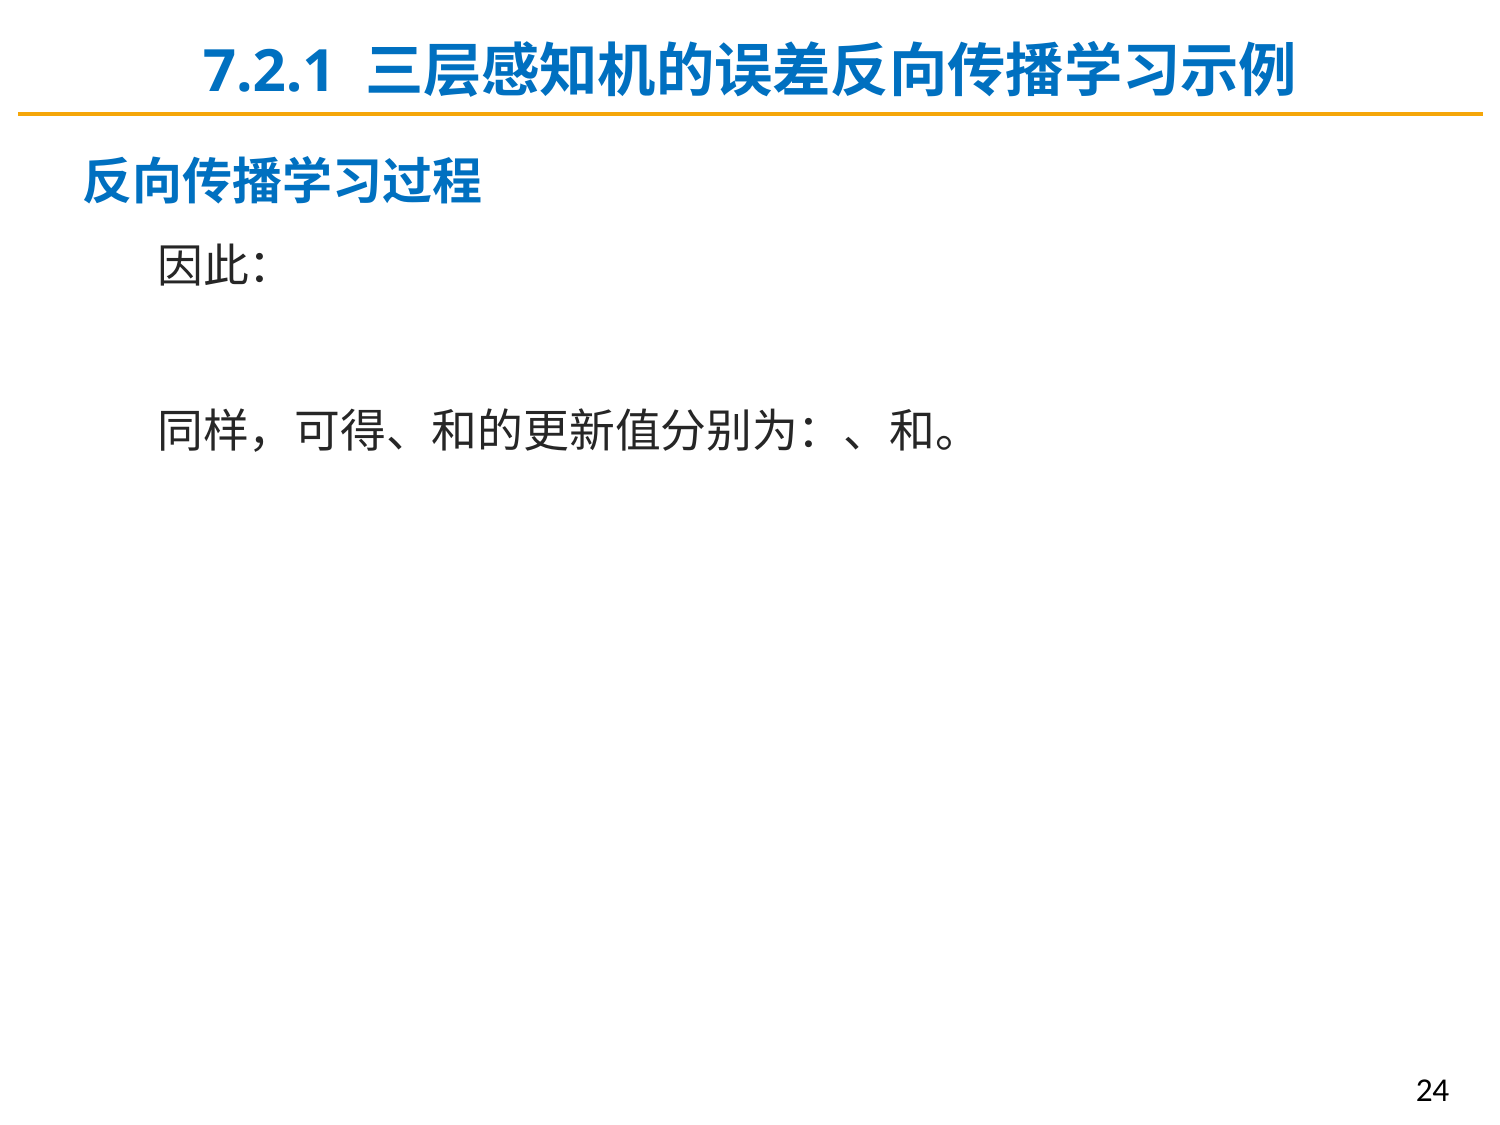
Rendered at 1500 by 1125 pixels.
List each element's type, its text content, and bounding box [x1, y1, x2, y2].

text_box 7.2.1 三层感知机的误差反向传播学习示例 [0, 25, 1500, 111]
text_box 24 [1114, 1060, 1465, 1106]
